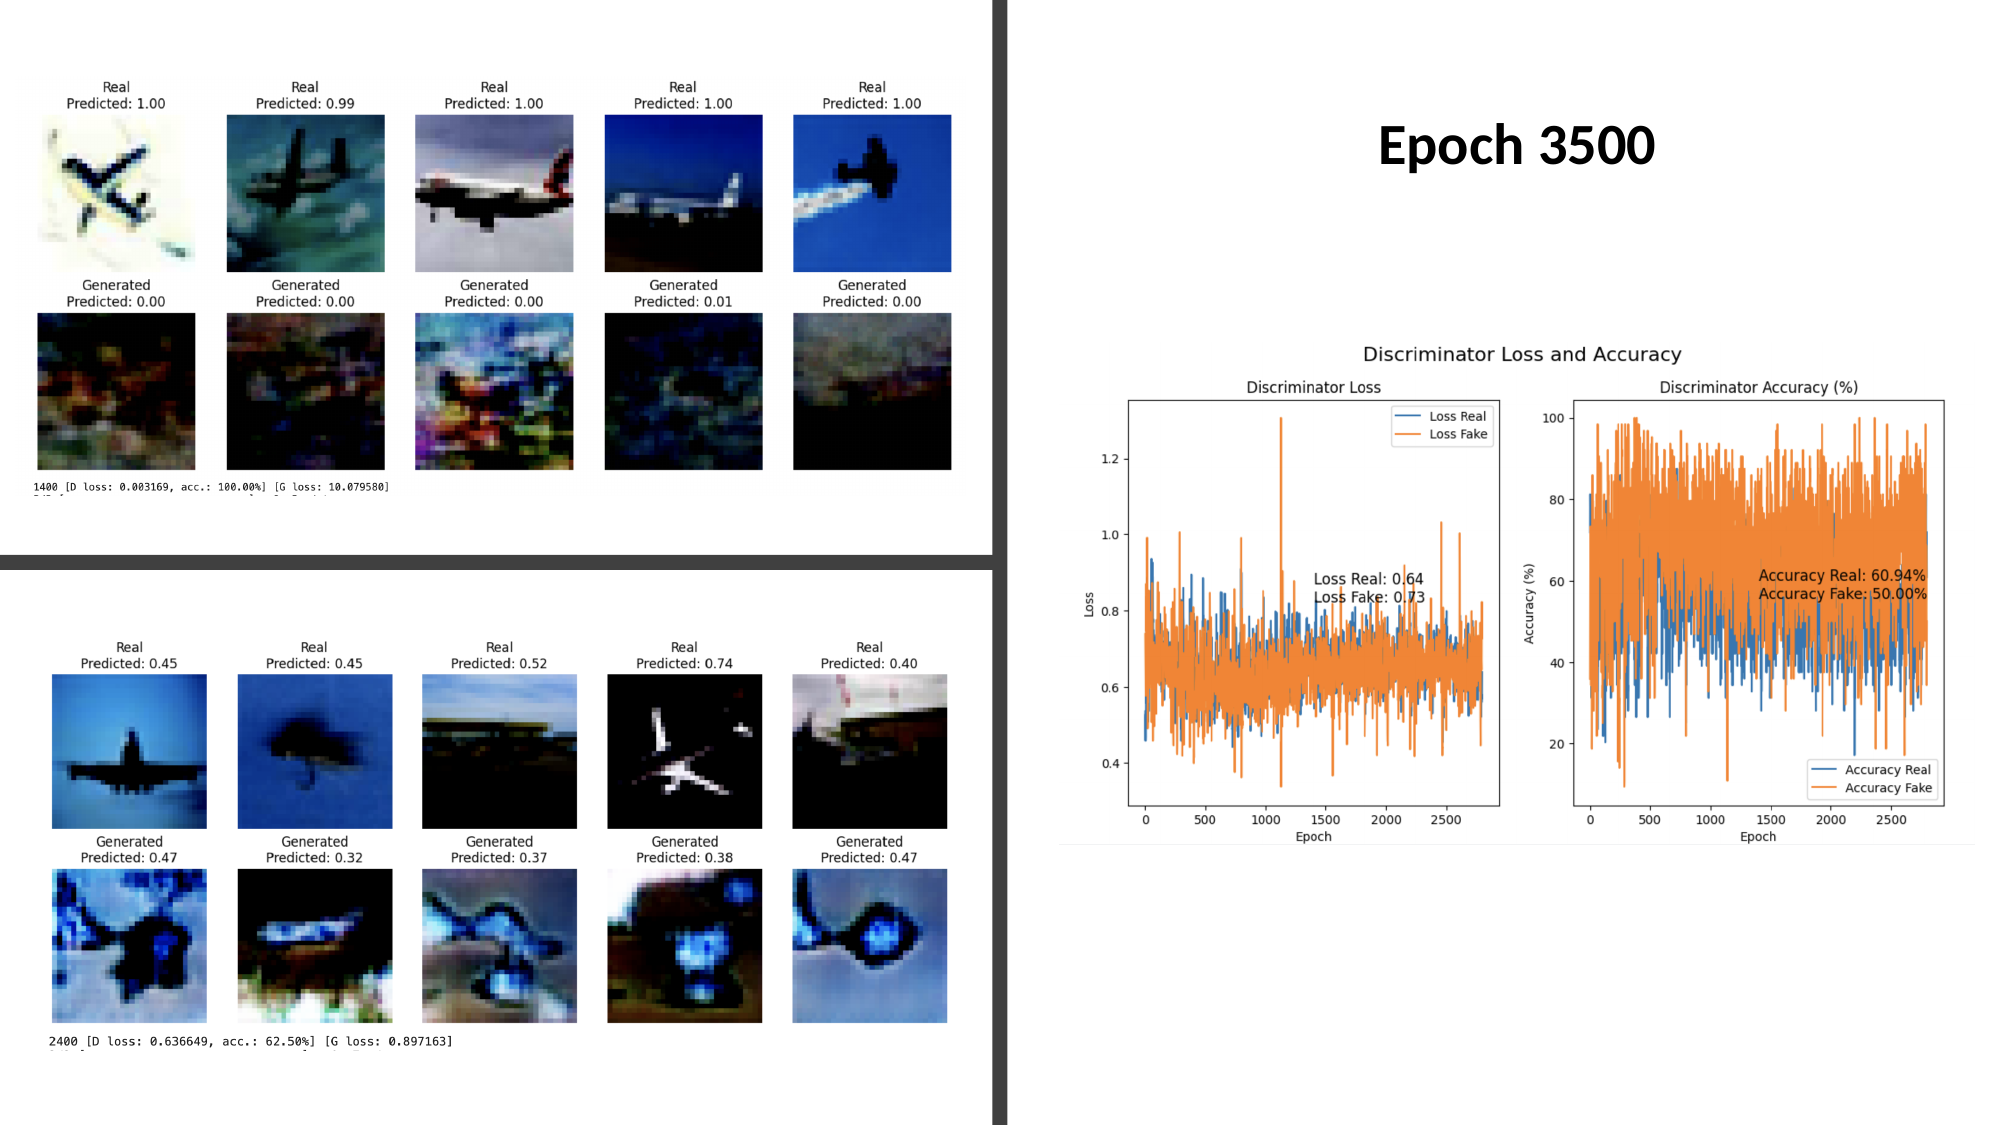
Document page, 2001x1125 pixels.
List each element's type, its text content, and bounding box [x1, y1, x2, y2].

picture [15, 76, 966, 496]
picture [1059, 342, 1975, 845]
text_box Epoch 3500 [1363, 98, 1672, 184]
text_box [0, 554, 1006, 571]
picture [15, 638, 964, 1051]
text_box [991, 0, 1008, 1125]
